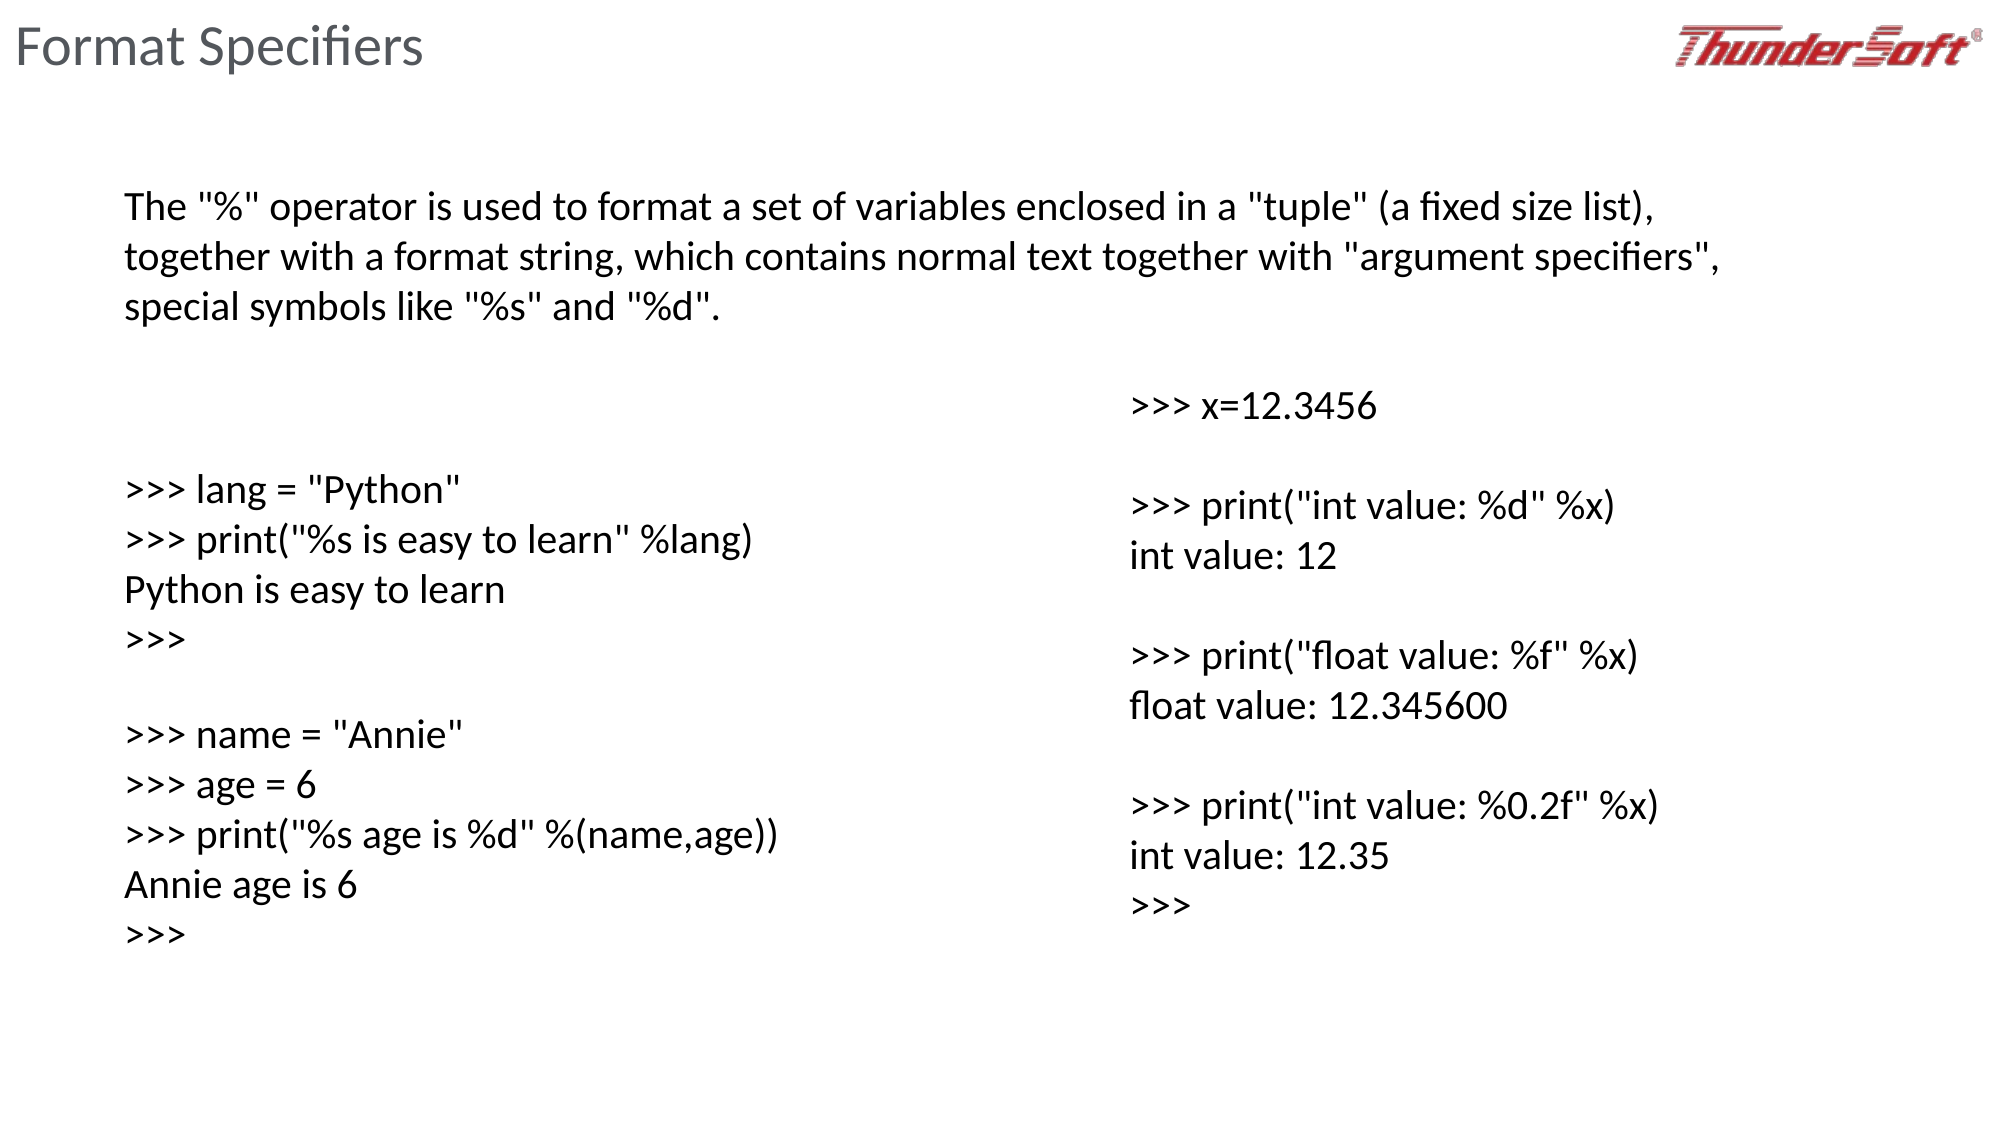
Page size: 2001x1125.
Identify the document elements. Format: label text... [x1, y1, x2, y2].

picture [1670, 13, 2000, 86]
text_box >>> lang = "Python" >>> print("%s is easy to learn" %lang) Python is easy to learn >>> [109, 454, 888, 669]
text_box Format Specifiers [0, 0, 440, 85]
text_box >>> name = "Annie" >>> age = 6 >>> print("%s age is %d" %(name,age)) Annie age is 6 >>> [109, 699, 845, 965]
text_box The "%" operator is used to format a set of variables enclosed in a "tuple" (a fixed size list), together with a format string, which contains normal text together with "argument specifiers", special symbols like "%s" and "%d". [109, 171, 1943, 337]
text_box >>> x=12.3456 >>> print("int value: %d" %x) int value: 12 >>> print("float value: %f" %x) float value: 12.345600 >>> print("int value: %0.2f" %x) int value: 12.35 >>> [1114, 370, 1782, 936]
